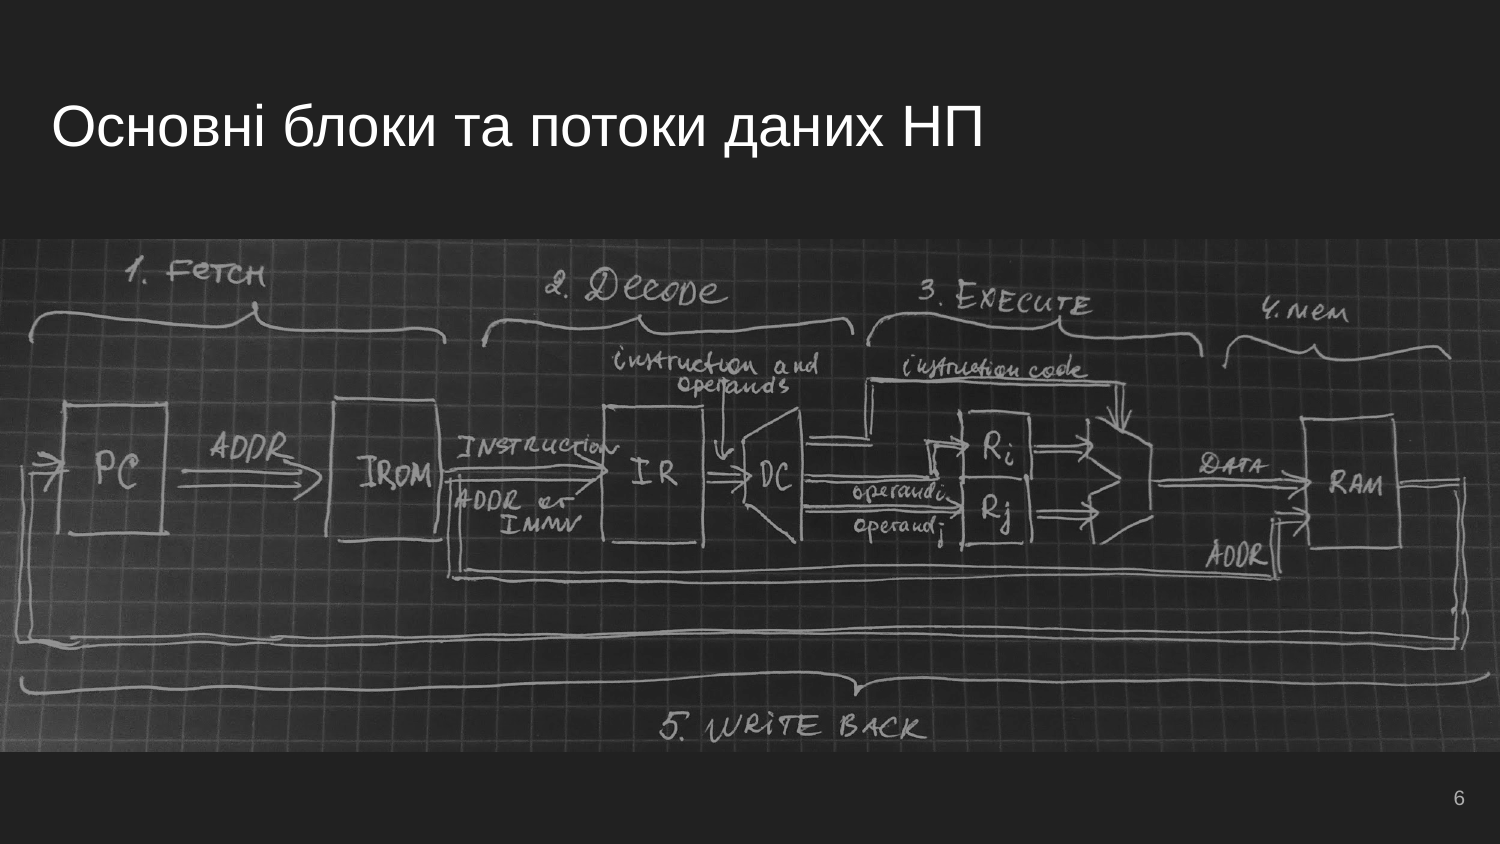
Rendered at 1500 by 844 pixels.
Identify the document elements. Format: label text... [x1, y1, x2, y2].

slide_number <number> [1389, 764, 1480, 830]
title Основні блоки та потоки даних НП [51, 72, 1449, 167]
picture [0, 239, 1500, 752]
